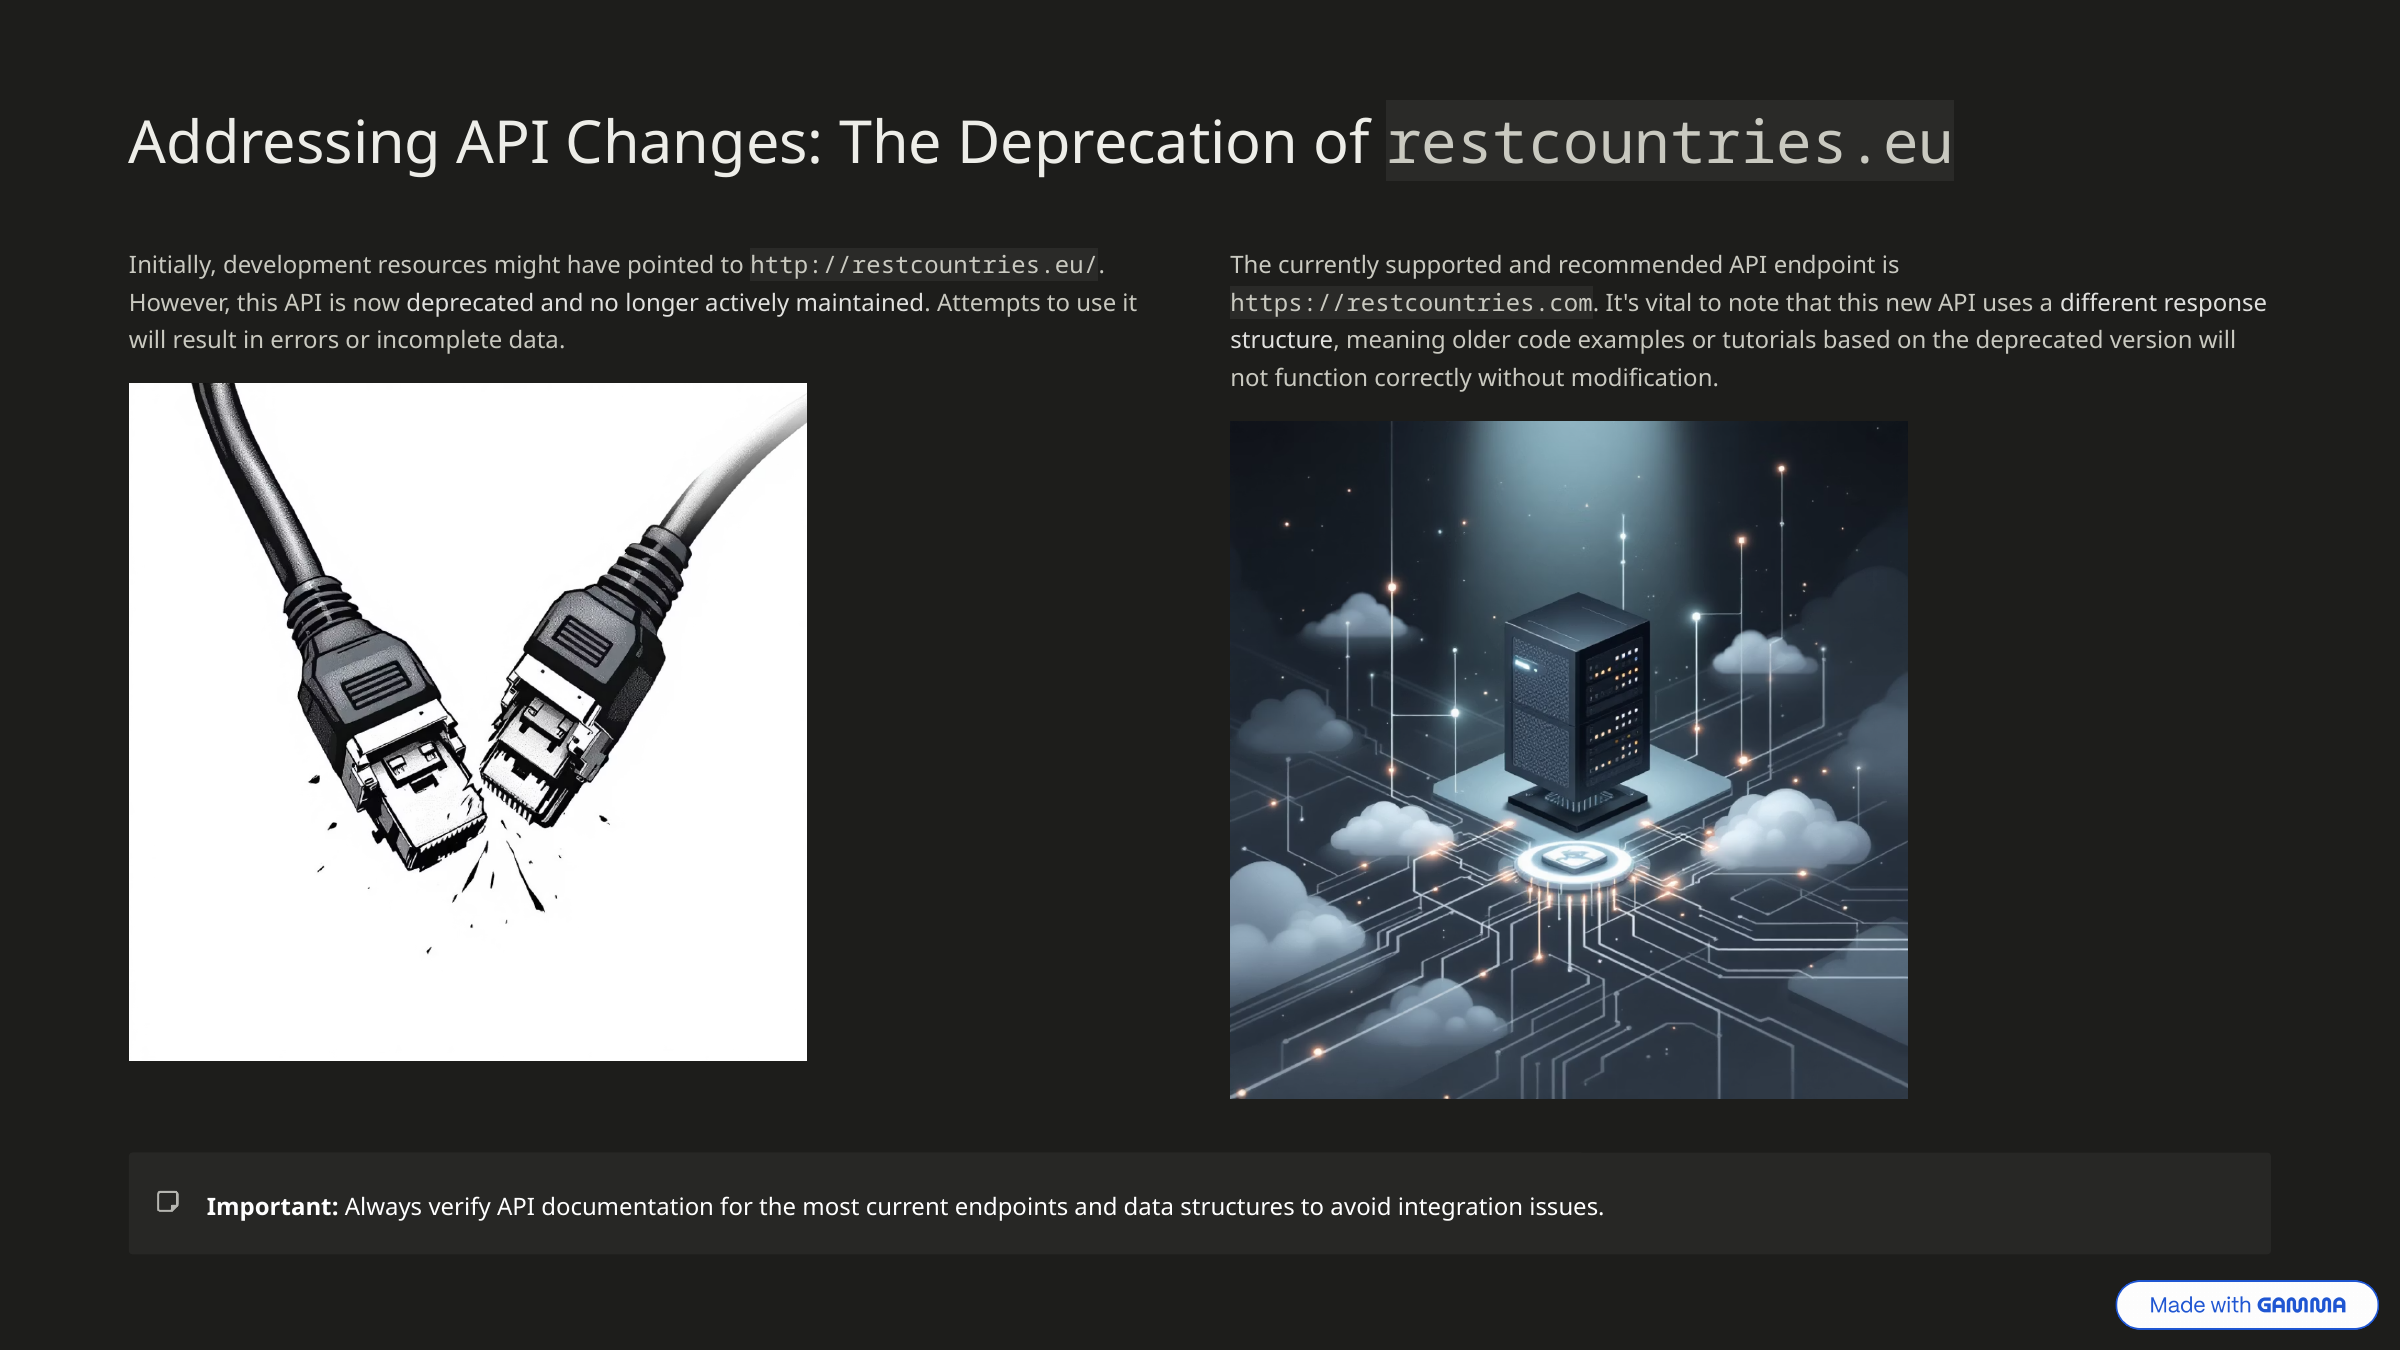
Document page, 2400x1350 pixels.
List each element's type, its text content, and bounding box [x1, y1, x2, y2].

picture [1230, 421, 1908, 1099]
text_box Important: Always verify API documentation for the most current endpoints and data structures to avoid integration issues. [206, 1182, 2247, 1221]
text_box Addressing API Changes: The Deprecation of restcountries.eu [128, 101, 1951, 184]
text_box [128, 1152, 2271, 1255]
picture [152, 1189, 183, 1213]
picture [128, 383, 807, 1061]
text_box Initially, development resources might have pointed to http://restcountries.eu/. However, this API is now deprecated and no longer actively maintained. Attempts to use it will result in errors or incomplete data. [128, 241, 1171, 357]
picture [2106, 1271, 2389, 1339]
text_box The currently supported and recommended API endpoint is https://restcountries.com. It's vital to note that this new API uses a different response structure, meaning older code examples or tutorials based on the deprecated version will not function correctly without modification. [1230, 241, 2273, 395]
